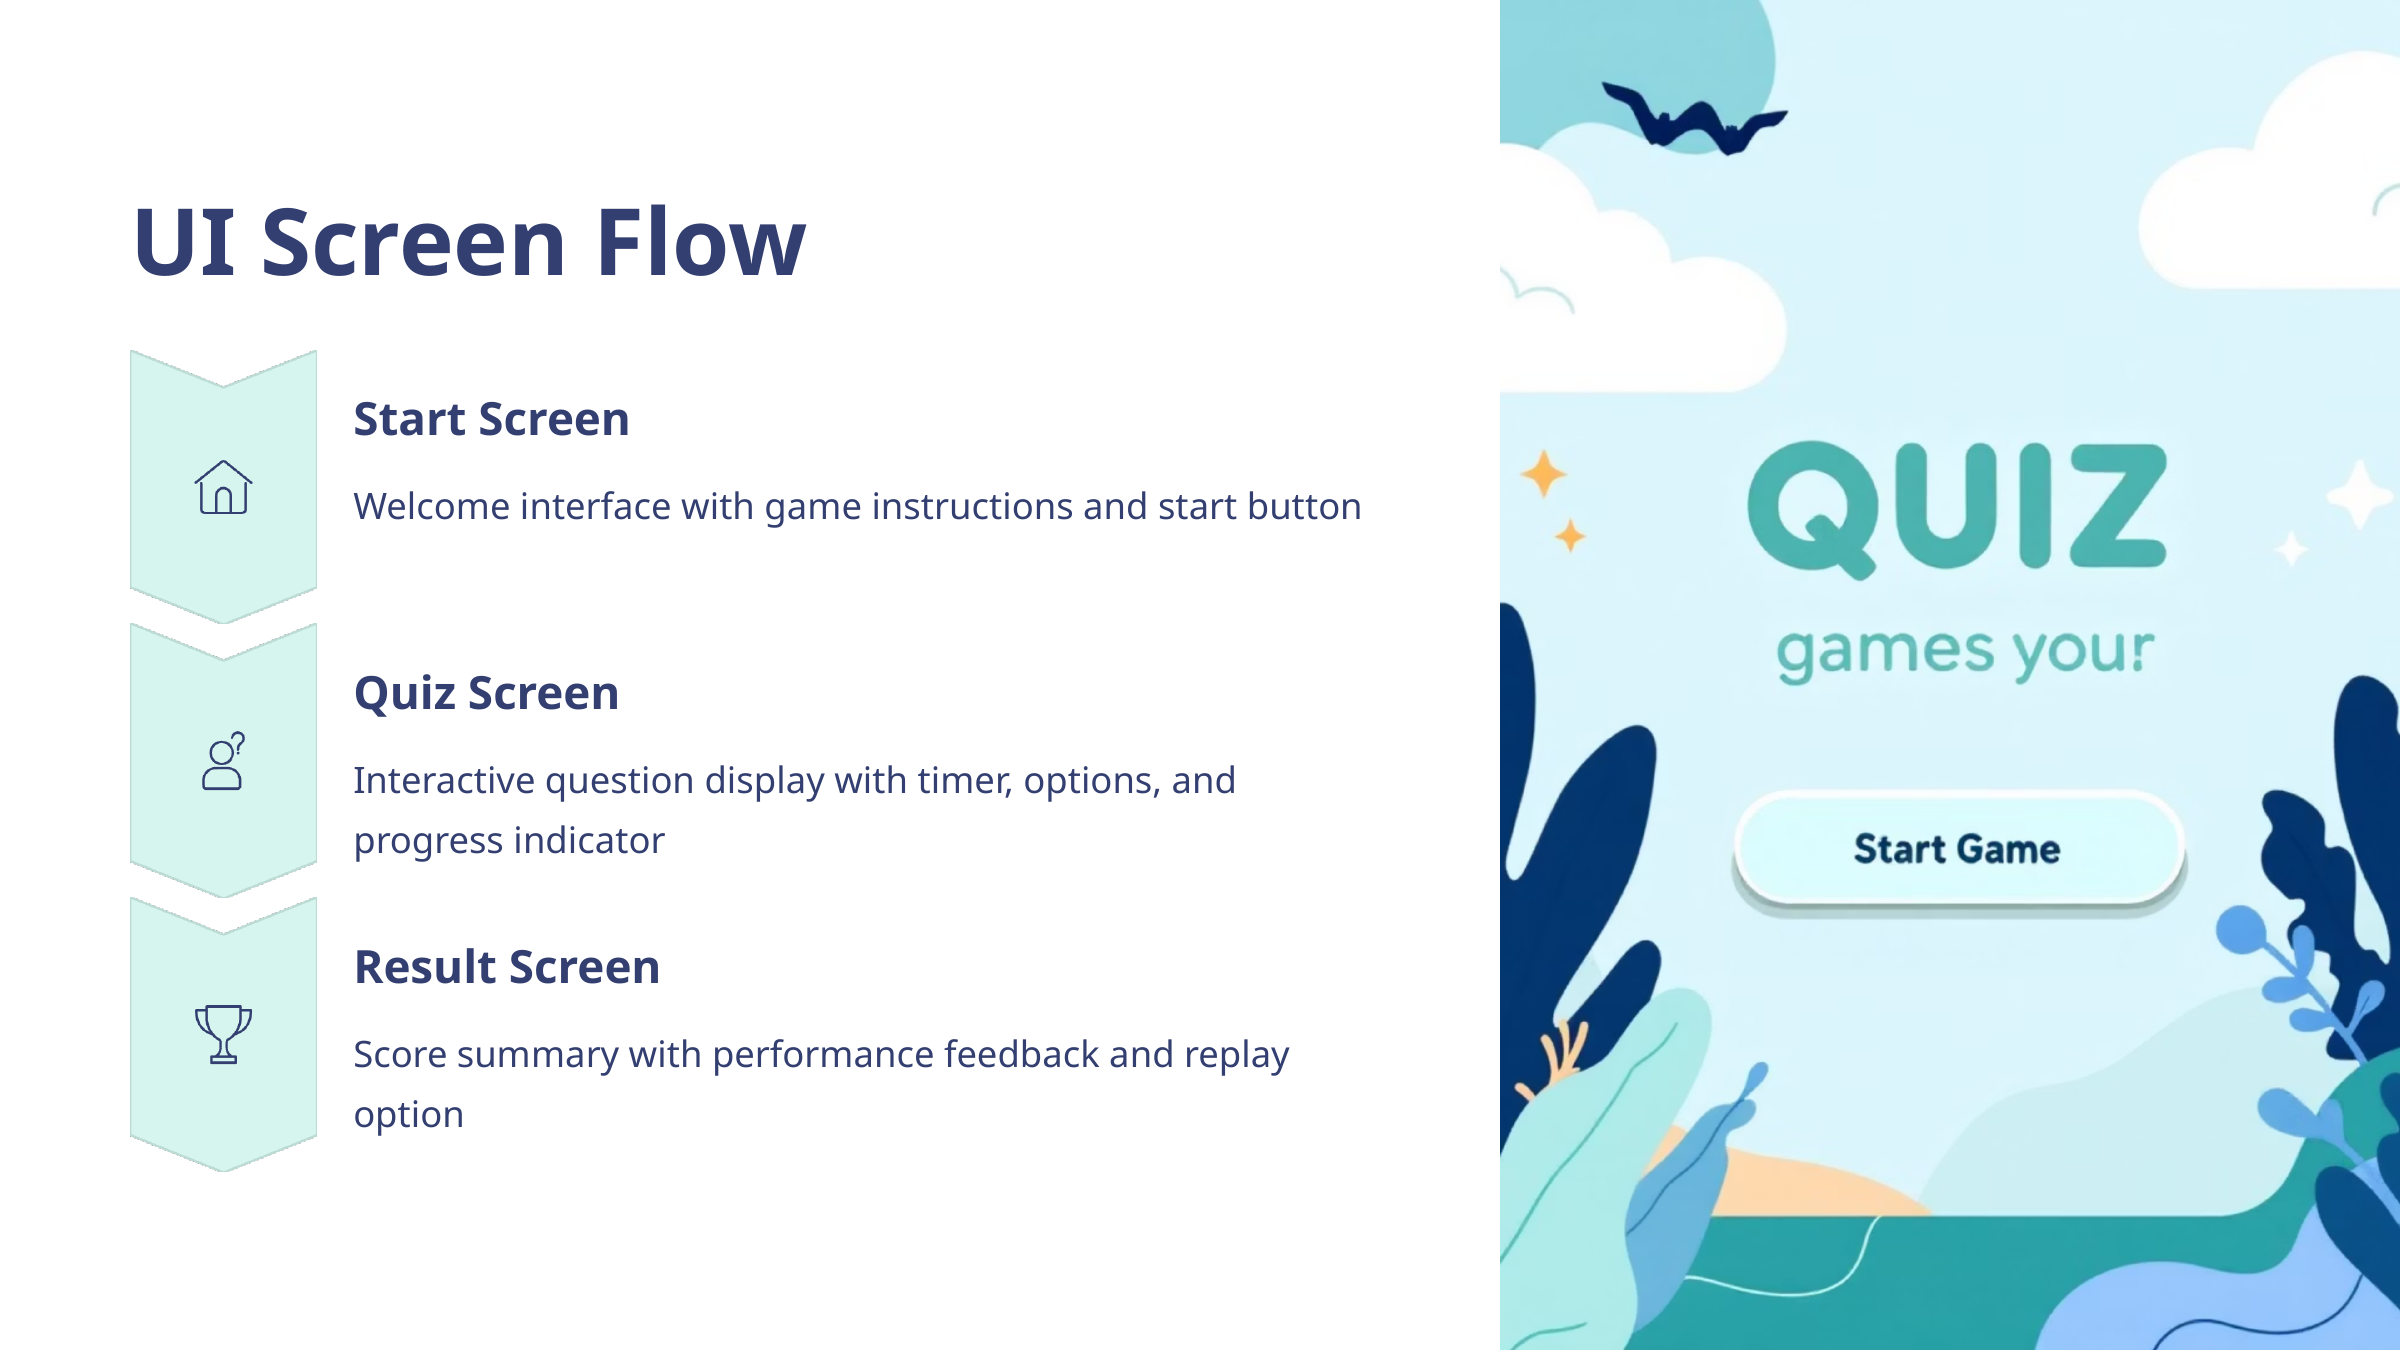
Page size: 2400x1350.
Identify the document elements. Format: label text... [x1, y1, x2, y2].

text_box Result Screen [353, 935, 819, 994]
text_box Score summary with performance feedback and replay option [353, 1015, 1370, 1135]
text_box Start Screen [353, 387, 819, 446]
text_box Quiz Screen [353, 661, 819, 720]
text_box UI Screen Flow [130, 178, 1061, 295]
picture [1499, 0, 2400, 1350]
text_box Interactive question display with timer, options, and progress indicator [353, 741, 1370, 861]
picture [130, 350, 317, 1172]
text_box Welcome interface with game instructions and start button [353, 467, 1370, 587]
